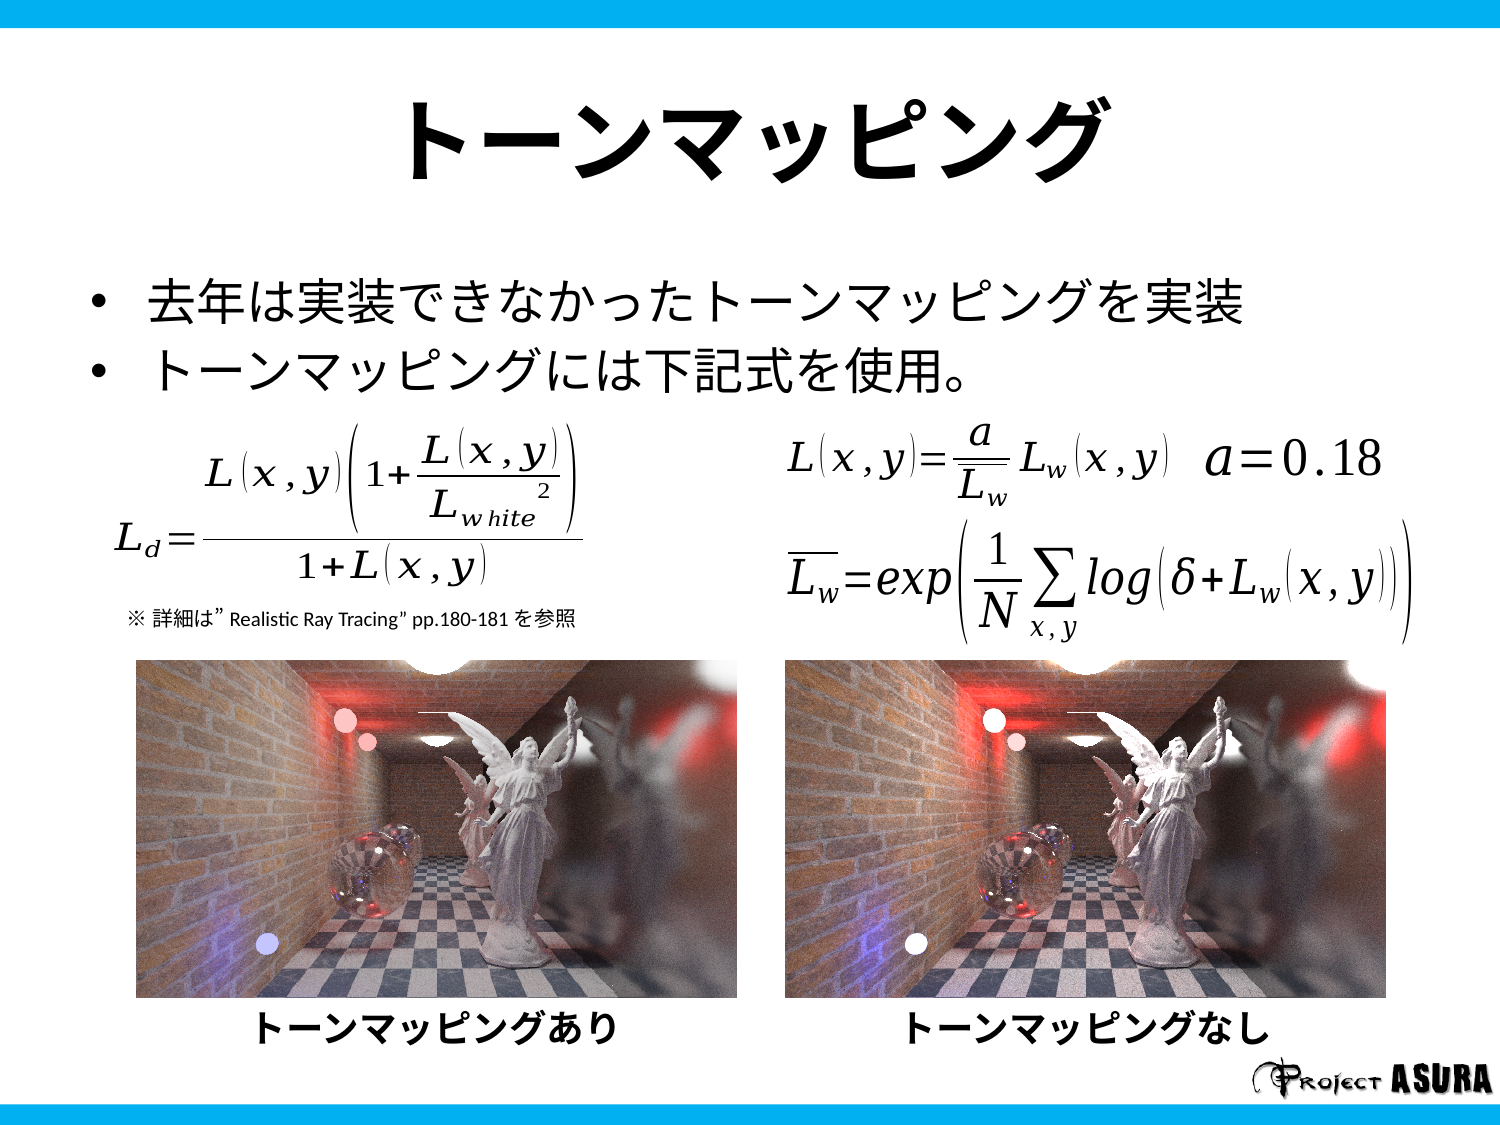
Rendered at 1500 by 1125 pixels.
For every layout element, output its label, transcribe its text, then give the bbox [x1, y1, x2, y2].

picture [1244, 1050, 1500, 1103]
title トーンマッピング [75, 45, 1425, 233]
picture [785, 660, 1386, 999]
text_box ※詳細は”Realistic Ray Tracing” pp.180-181を参照 [112, 597, 656, 638]
text_box トーンマッピングなし [785, 1005, 1386, 1058]
list 去年は実装できなかったトーンマッピングを実装 トーンマッピングには下記式を使用。 [75, 262, 1425, 1005]
picture [136, 660, 738, 999]
text_box トーンマッピングあり [136, 1005, 734, 1058]
